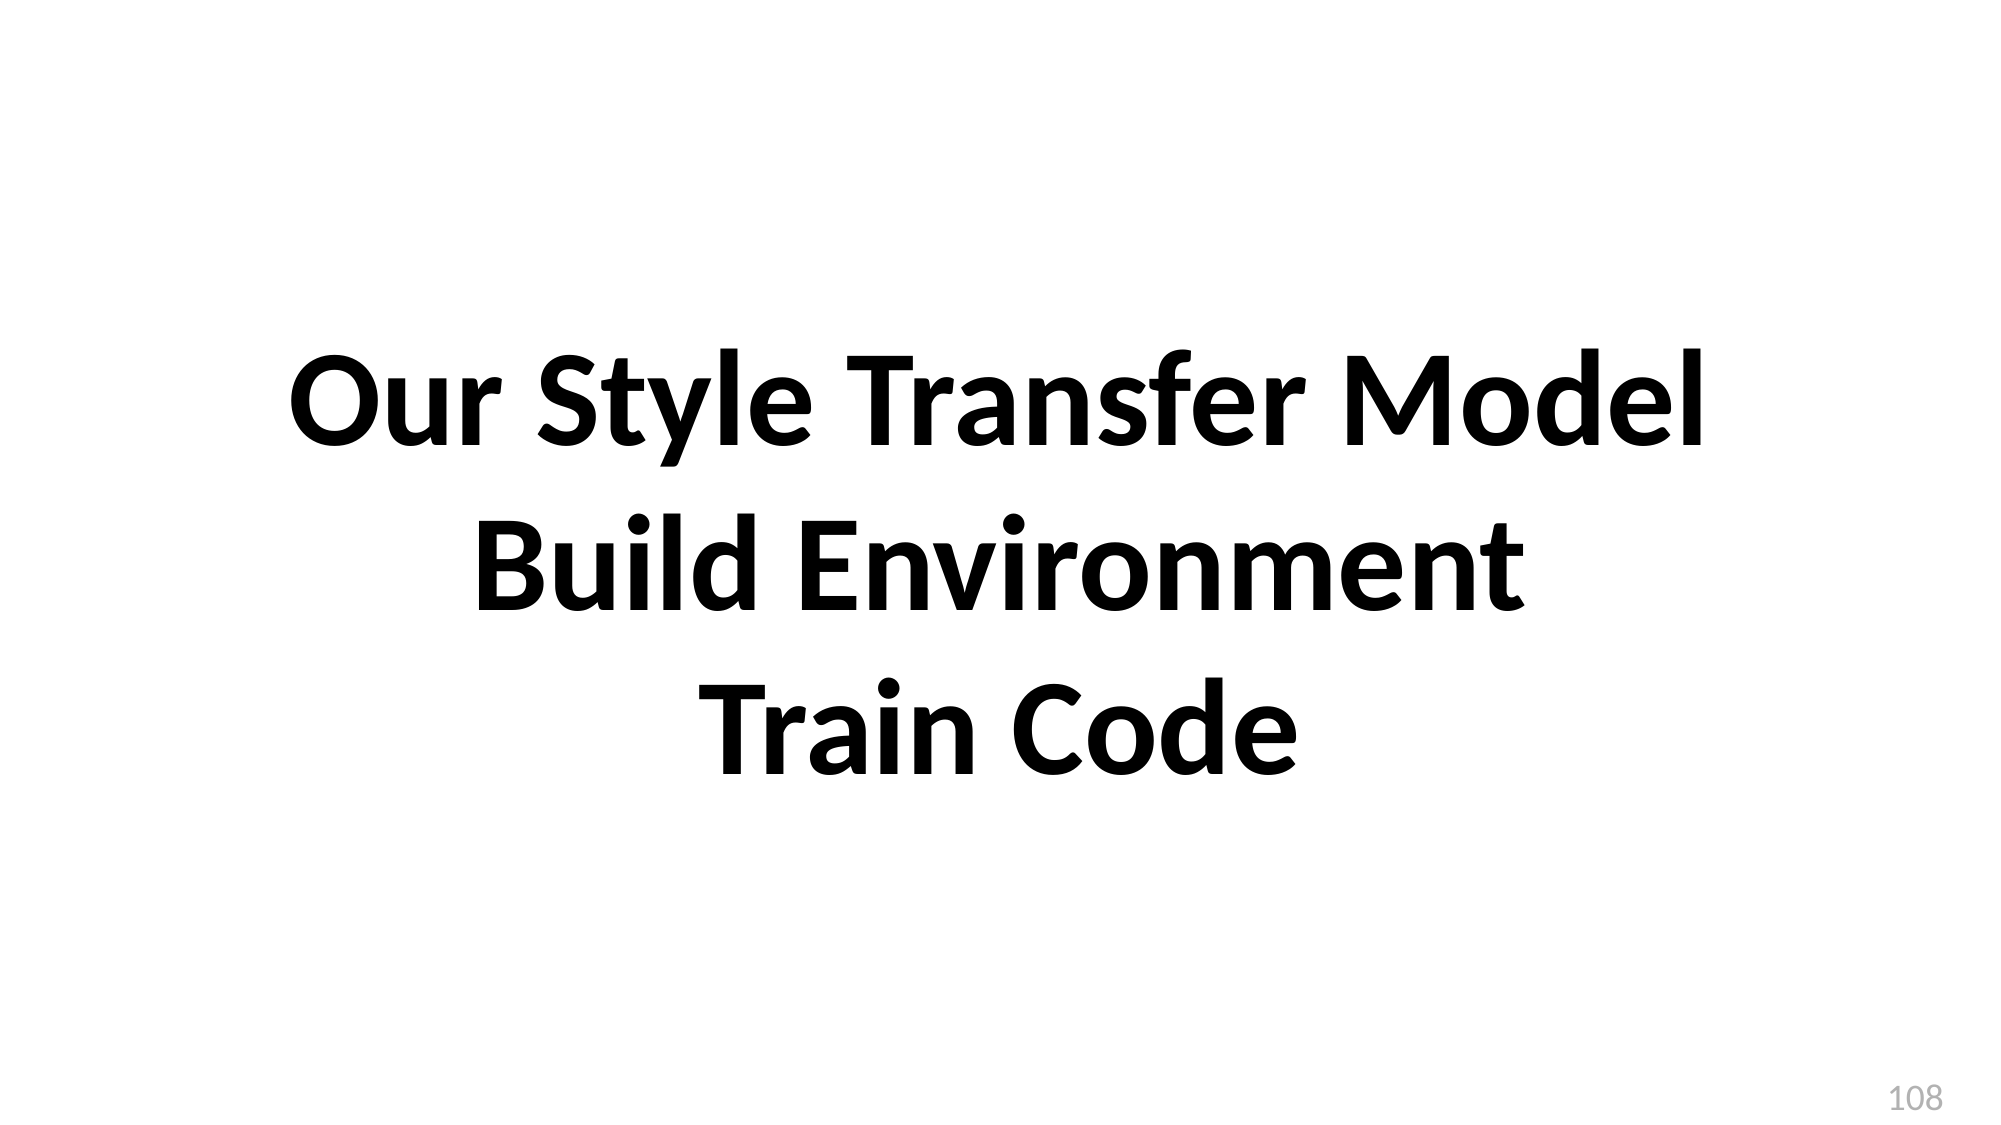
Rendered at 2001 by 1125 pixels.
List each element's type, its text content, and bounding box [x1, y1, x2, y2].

text_box Our Style Transfer Model Build Environment Train Code [0, 300, 2000, 810]
slide_number 108 [1508, 1065, 1959, 1125]
